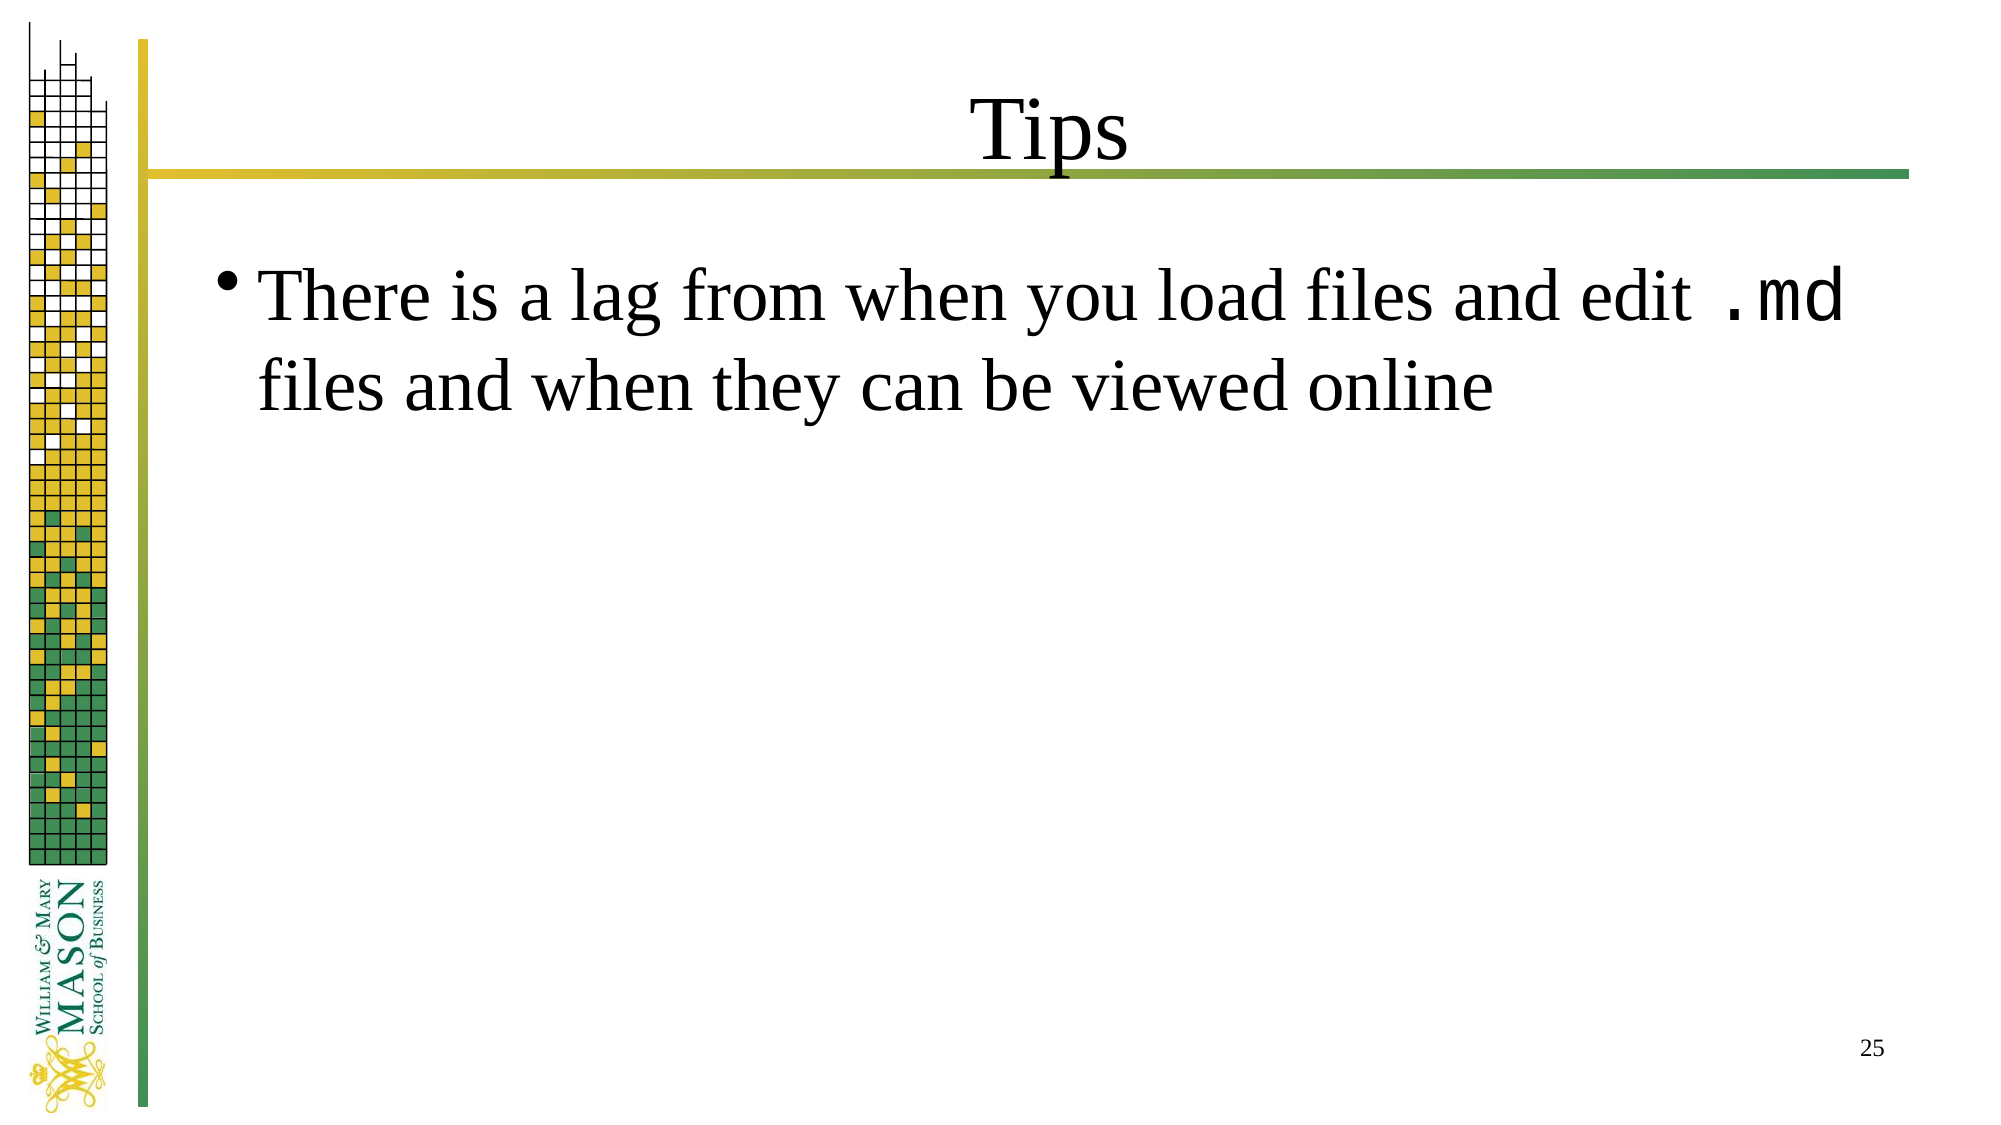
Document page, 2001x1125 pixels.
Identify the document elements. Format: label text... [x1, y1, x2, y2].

slide_number 25 [1398, 1024, 1901, 1103]
picture [29, 879, 107, 1113]
title Tips [200, 45, 1900, 200]
list There is a lag from when you load files and edit .md files and when they can be viewed online [200, 237, 1900, 1005]
